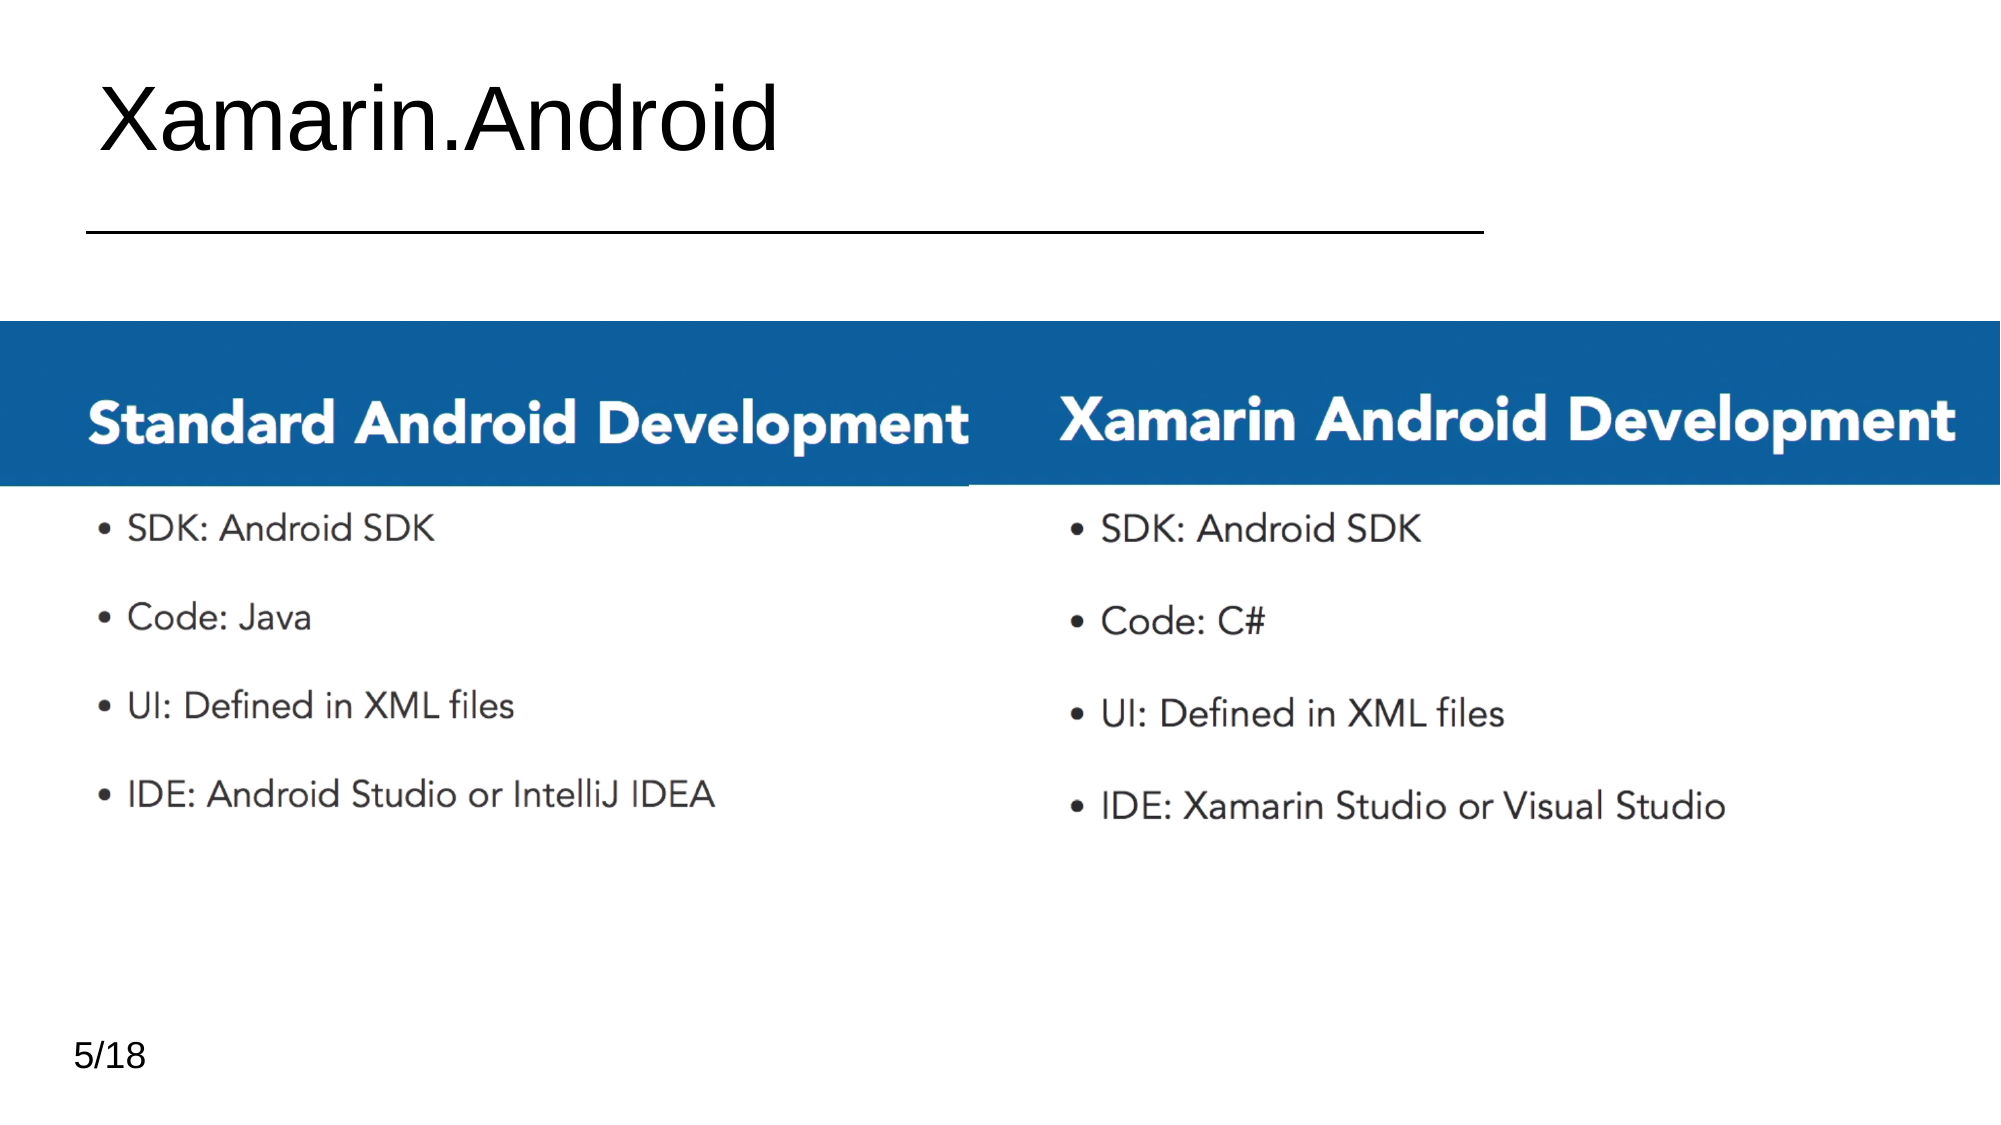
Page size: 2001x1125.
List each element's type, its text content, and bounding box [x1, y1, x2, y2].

picture [0, 321, 2000, 865]
text_box 5/18 [58, 1023, 213, 1084]
title Xamarin.Android [83, 12, 1809, 230]
